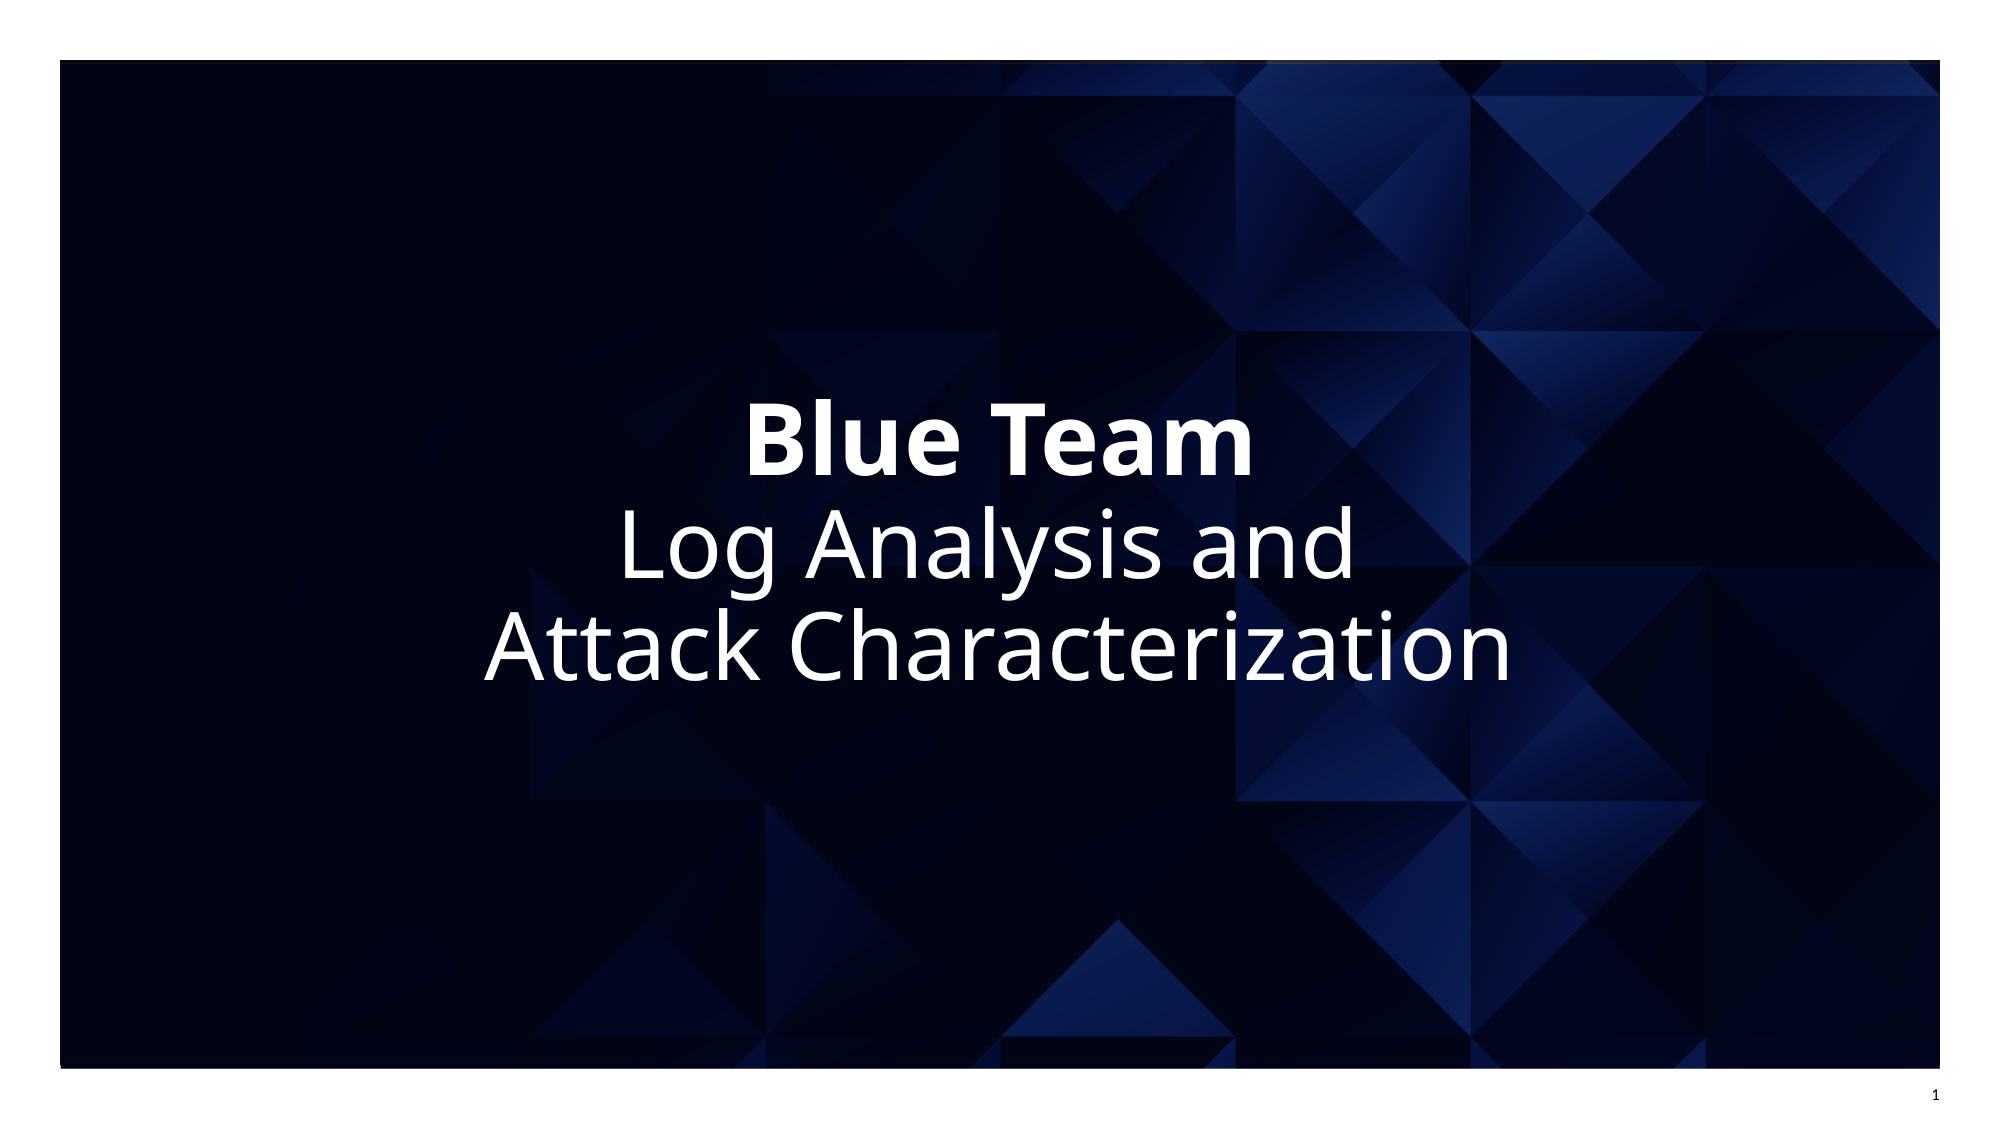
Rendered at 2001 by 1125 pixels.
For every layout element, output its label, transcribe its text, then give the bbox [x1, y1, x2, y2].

text_box 1 [1882, 1084, 1940, 1108]
picture [59, 60, 1940, 1069]
